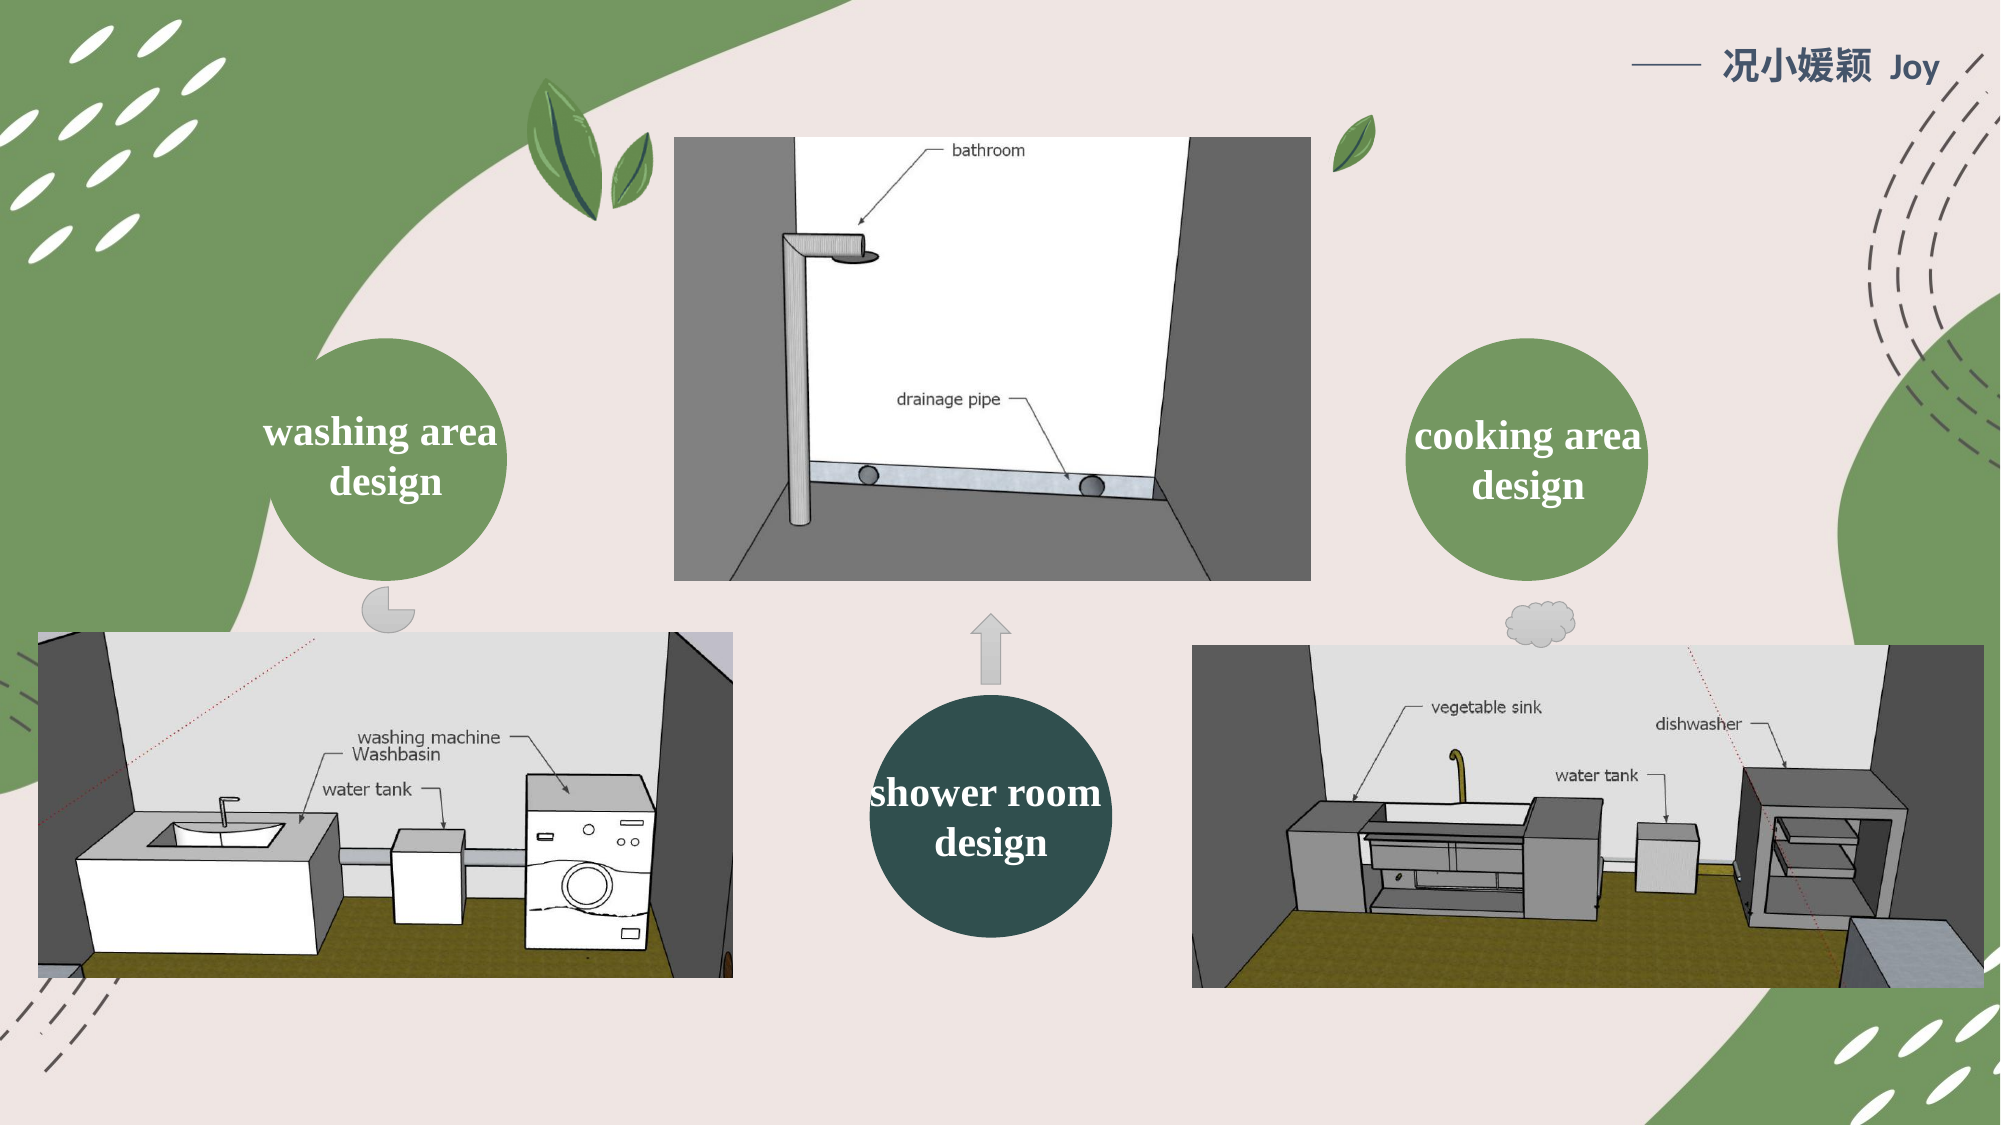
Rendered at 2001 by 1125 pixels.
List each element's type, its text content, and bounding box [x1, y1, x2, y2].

text_box —— 况小媛颖 Joy [1615, 34, 2000, 95]
picture [0, 0, 2001, 1125]
text_box [361, 586, 416, 632]
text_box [1311, 338, 1735, 581]
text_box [779, 694, 1192, 938]
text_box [502, 55, 1379, 241]
text_box [1505, 600, 1576, 645]
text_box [173, 338, 598, 581]
text_box [970, 612, 1012, 685]
